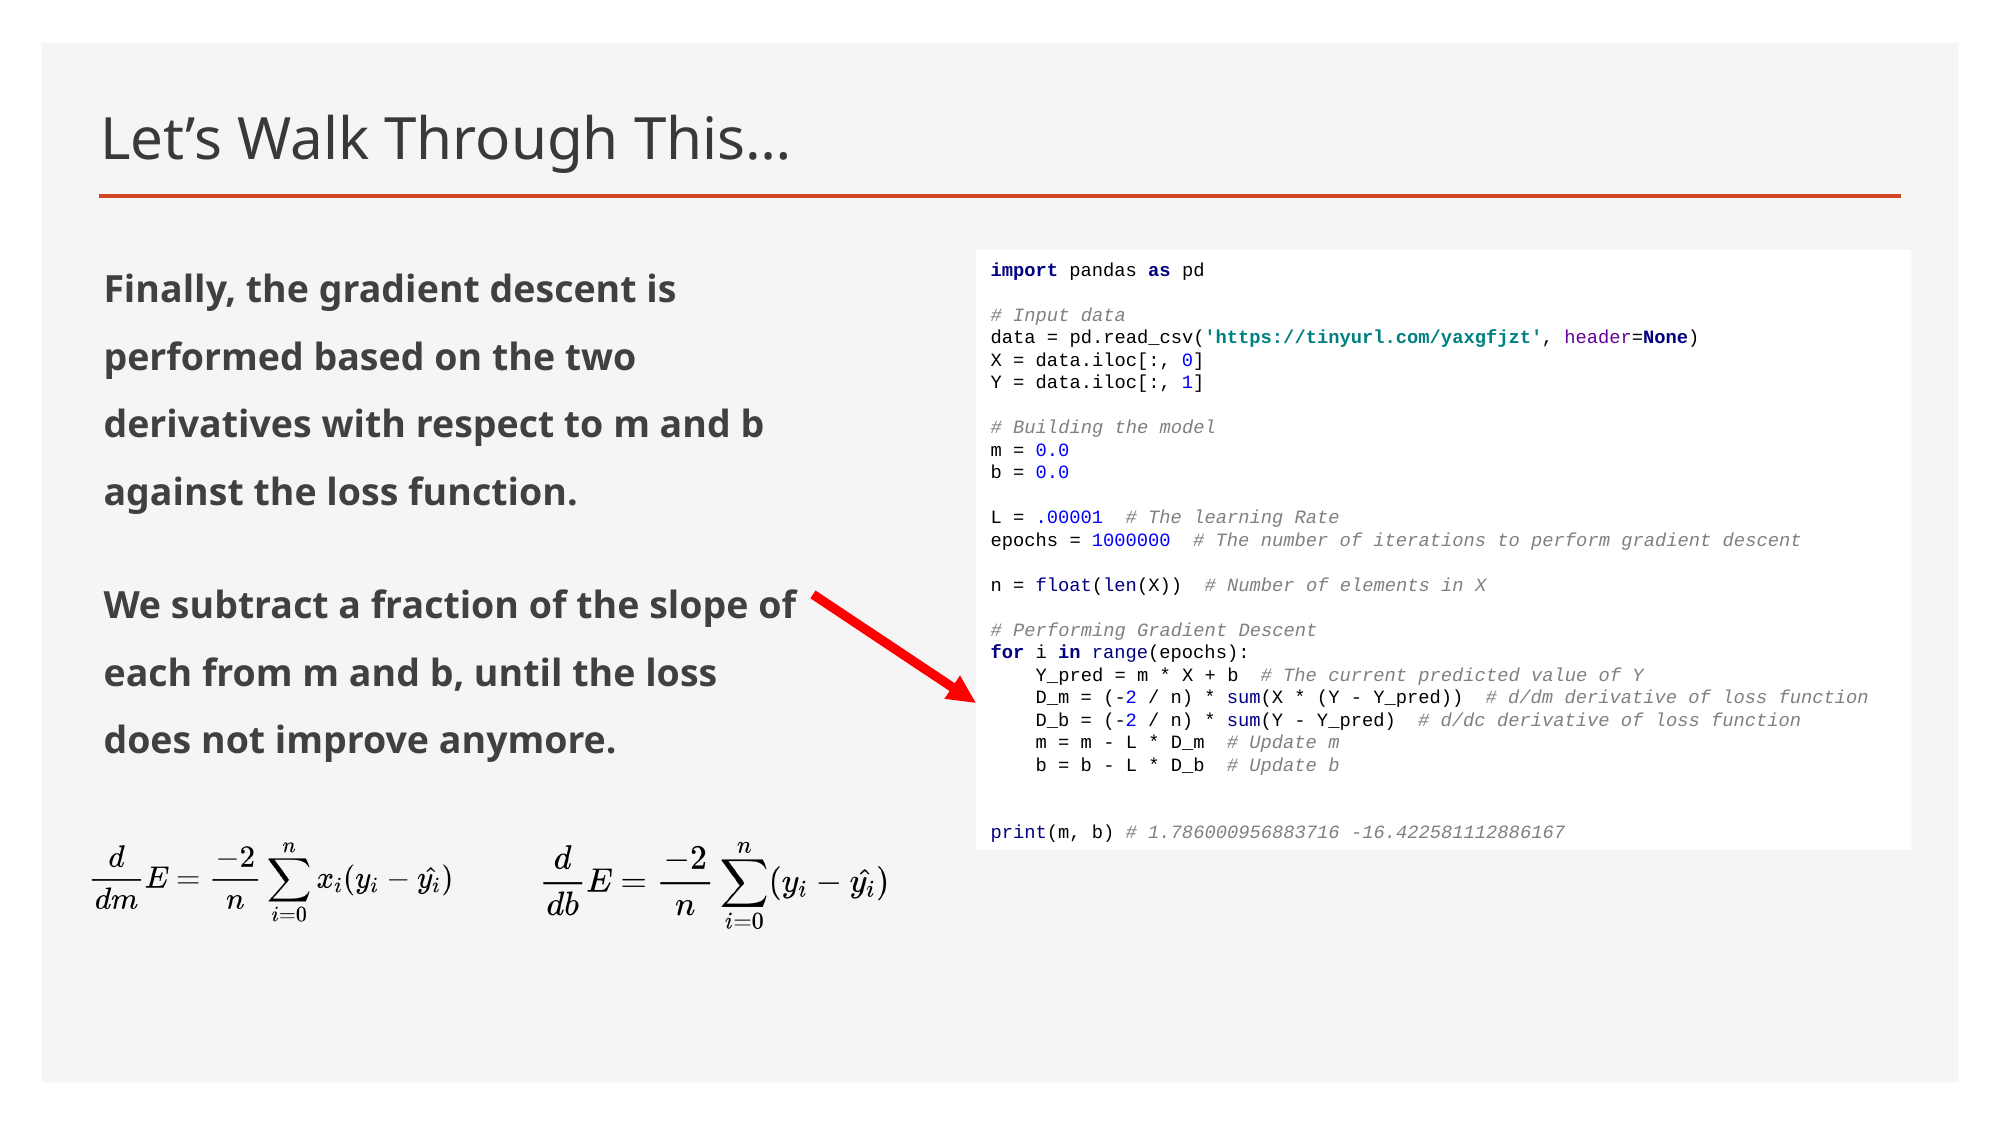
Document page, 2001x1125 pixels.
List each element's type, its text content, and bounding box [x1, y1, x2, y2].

text_box import pandas as pd # Input data data = pd.read_csv('https://tinyurl.com/yaxgfjzt', header=None) X = data.iloc[:, 0] Y = data.iloc[:, 1] # Building the model m = 0.0 b = 0.0 L = .00001 # The learning Rate epochs = 1000000 # The number of iterations to perform gradient descent n = float(len(X)) # Number of elements in X # Performing Gradient Descent for i in range(epochs): Y_pred = m * X + b # The current predicted value of Y D_m = (-2 / n) * sum(X * (Y - Y_pred)) # d/dm derivative of loss function D_b = (-2 / n) * sum(Y - Y_pred) # d/dc derivative of loss function m = m - L * D_m # Update m b = b - L * D_b # Update b print(m, b) # 1.786000956883716 -16.422581112886167 [975, 249, 1912, 850]
picture [539, 838, 889, 934]
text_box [812, 594, 976, 703]
picture [88, 839, 453, 926]
title Let’s Walk Through This… [85, 73, 1214, 179]
list Finally, the gradient descent is performed based on the two derivatives with respect to m and b against the loss function. We subtract a fraction of the slope of each from m and b, until the loss does not improve anymore. [88, 235, 813, 888]
